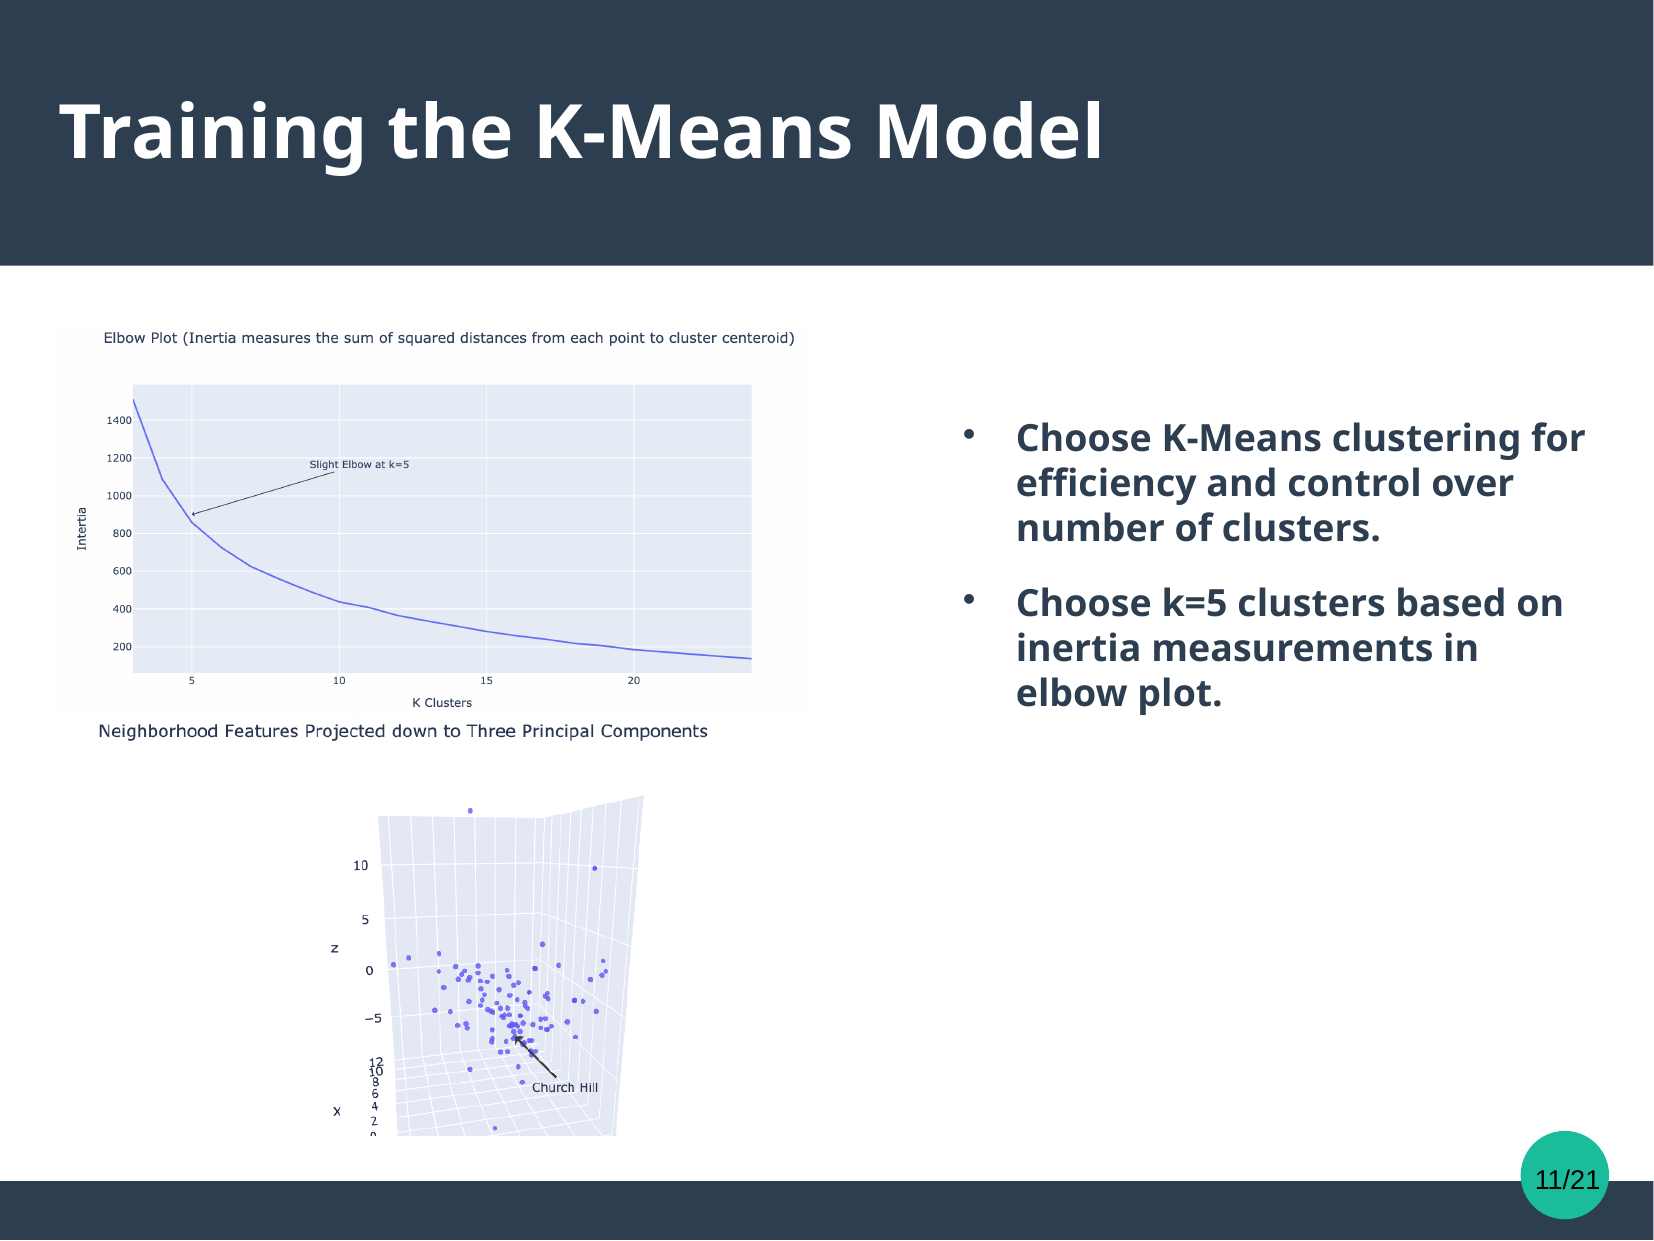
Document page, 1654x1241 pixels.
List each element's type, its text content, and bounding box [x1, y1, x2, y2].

text_box 11/21 [1514, 1155, 1620, 1201]
picture [58, 326, 871, 1151]
text_box Training the K-Means Model [58, 49, 1595, 207]
text_box Choose K-Means clustering for efficiency and control over number of clusters. Choose k=5 clusters based on inertia measurements in elbow plot. [945, 324, 1595, 1152]
